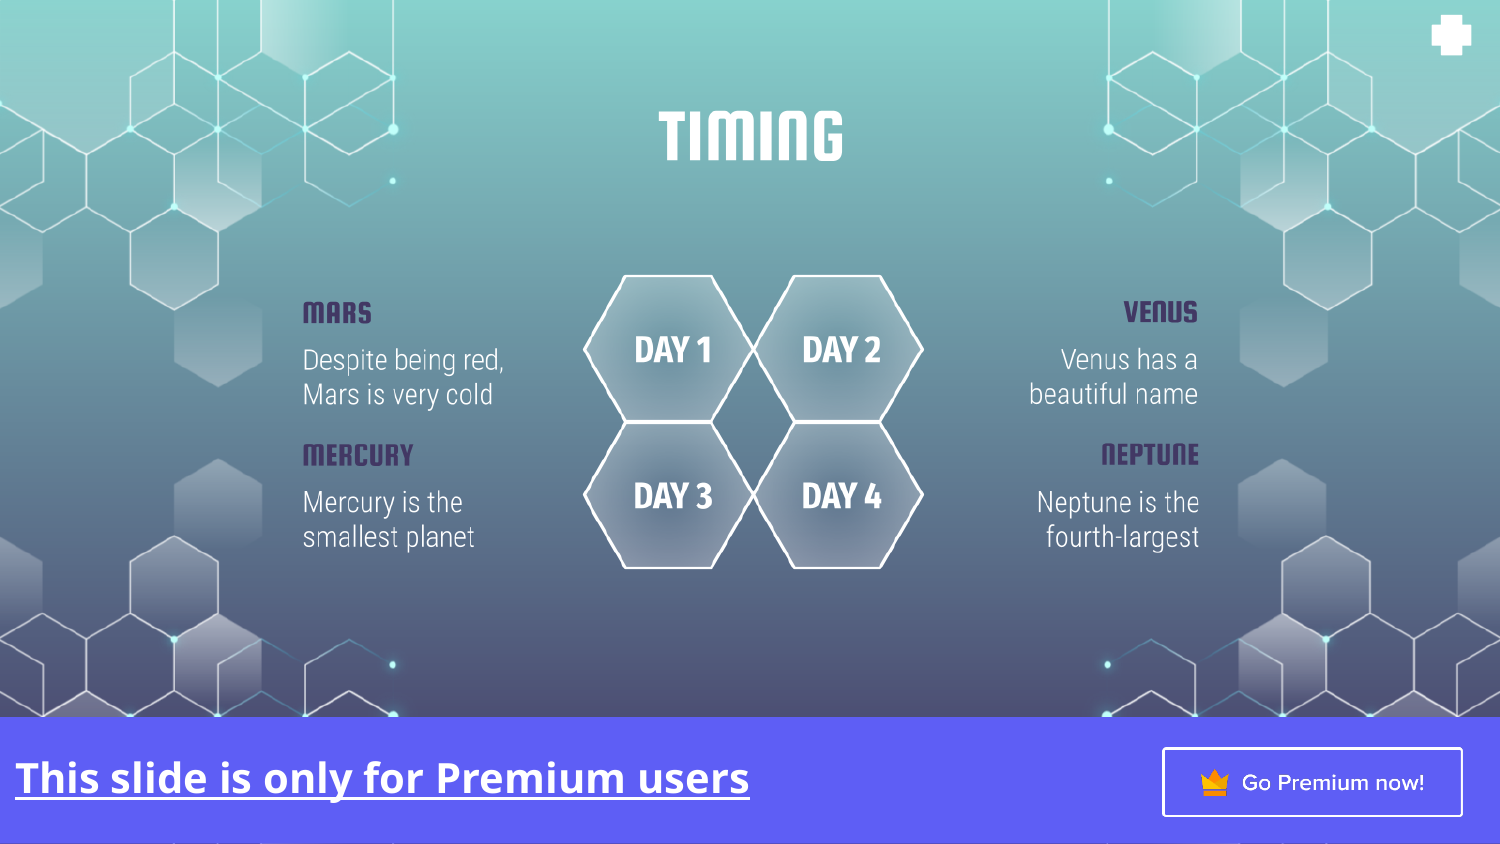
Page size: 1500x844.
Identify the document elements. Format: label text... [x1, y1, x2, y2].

text_box This slide is only for Premium users [0, 717, 1500, 844]
picture [1162, 747, 1463, 817]
picture [0, 0, 1500, 717]
